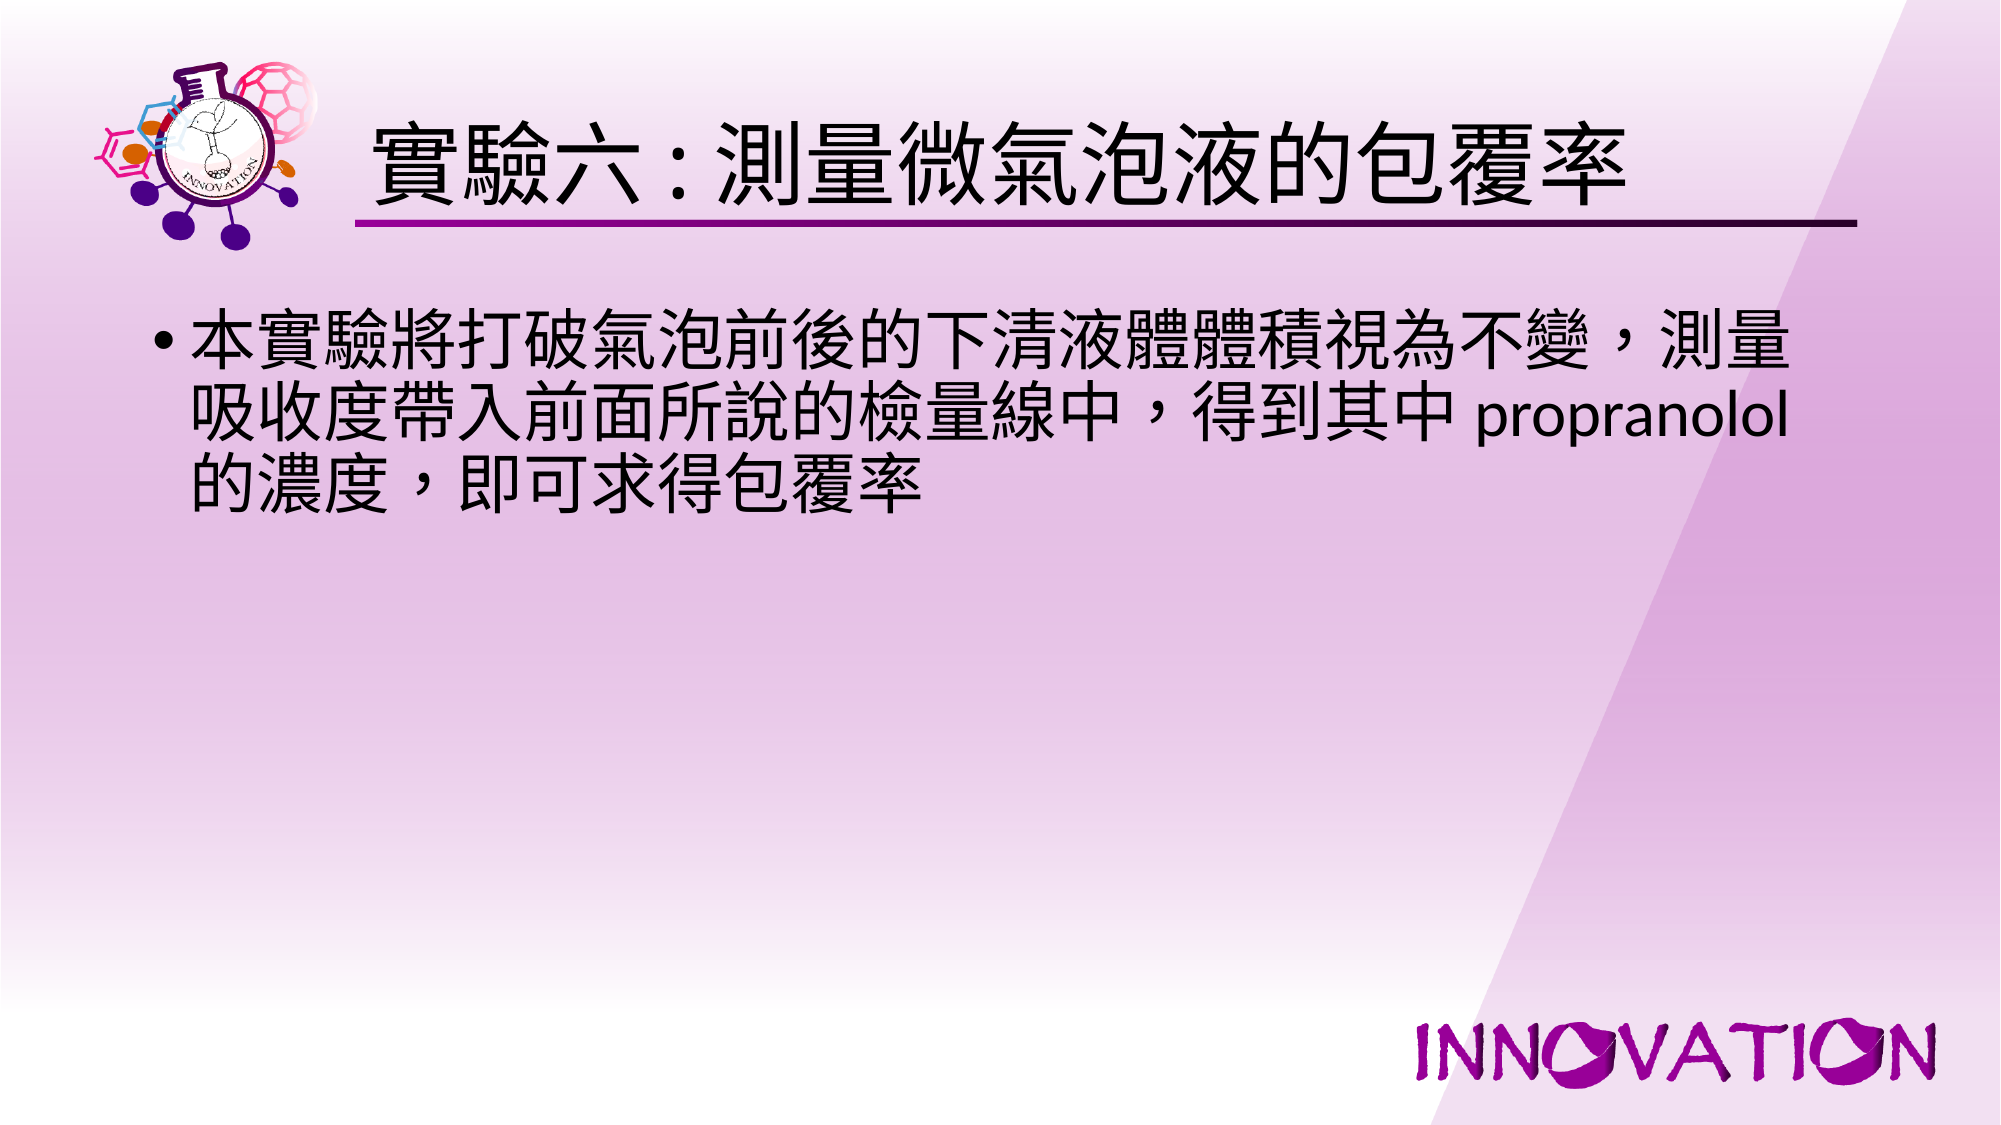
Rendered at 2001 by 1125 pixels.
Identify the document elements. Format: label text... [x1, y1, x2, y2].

picture [0, 0, 2001, 1125]
title 實驗六:測量微氣泡液的包覆率 [137, 59, 1863, 278]
list 本實驗將打破氣泡前後的下清液體體積視為不變，測量吸收度帶入前面所說的檢量線中，得到其中propranolol的濃度，即可求得包覆率 [137, 299, 1863, 1014]
